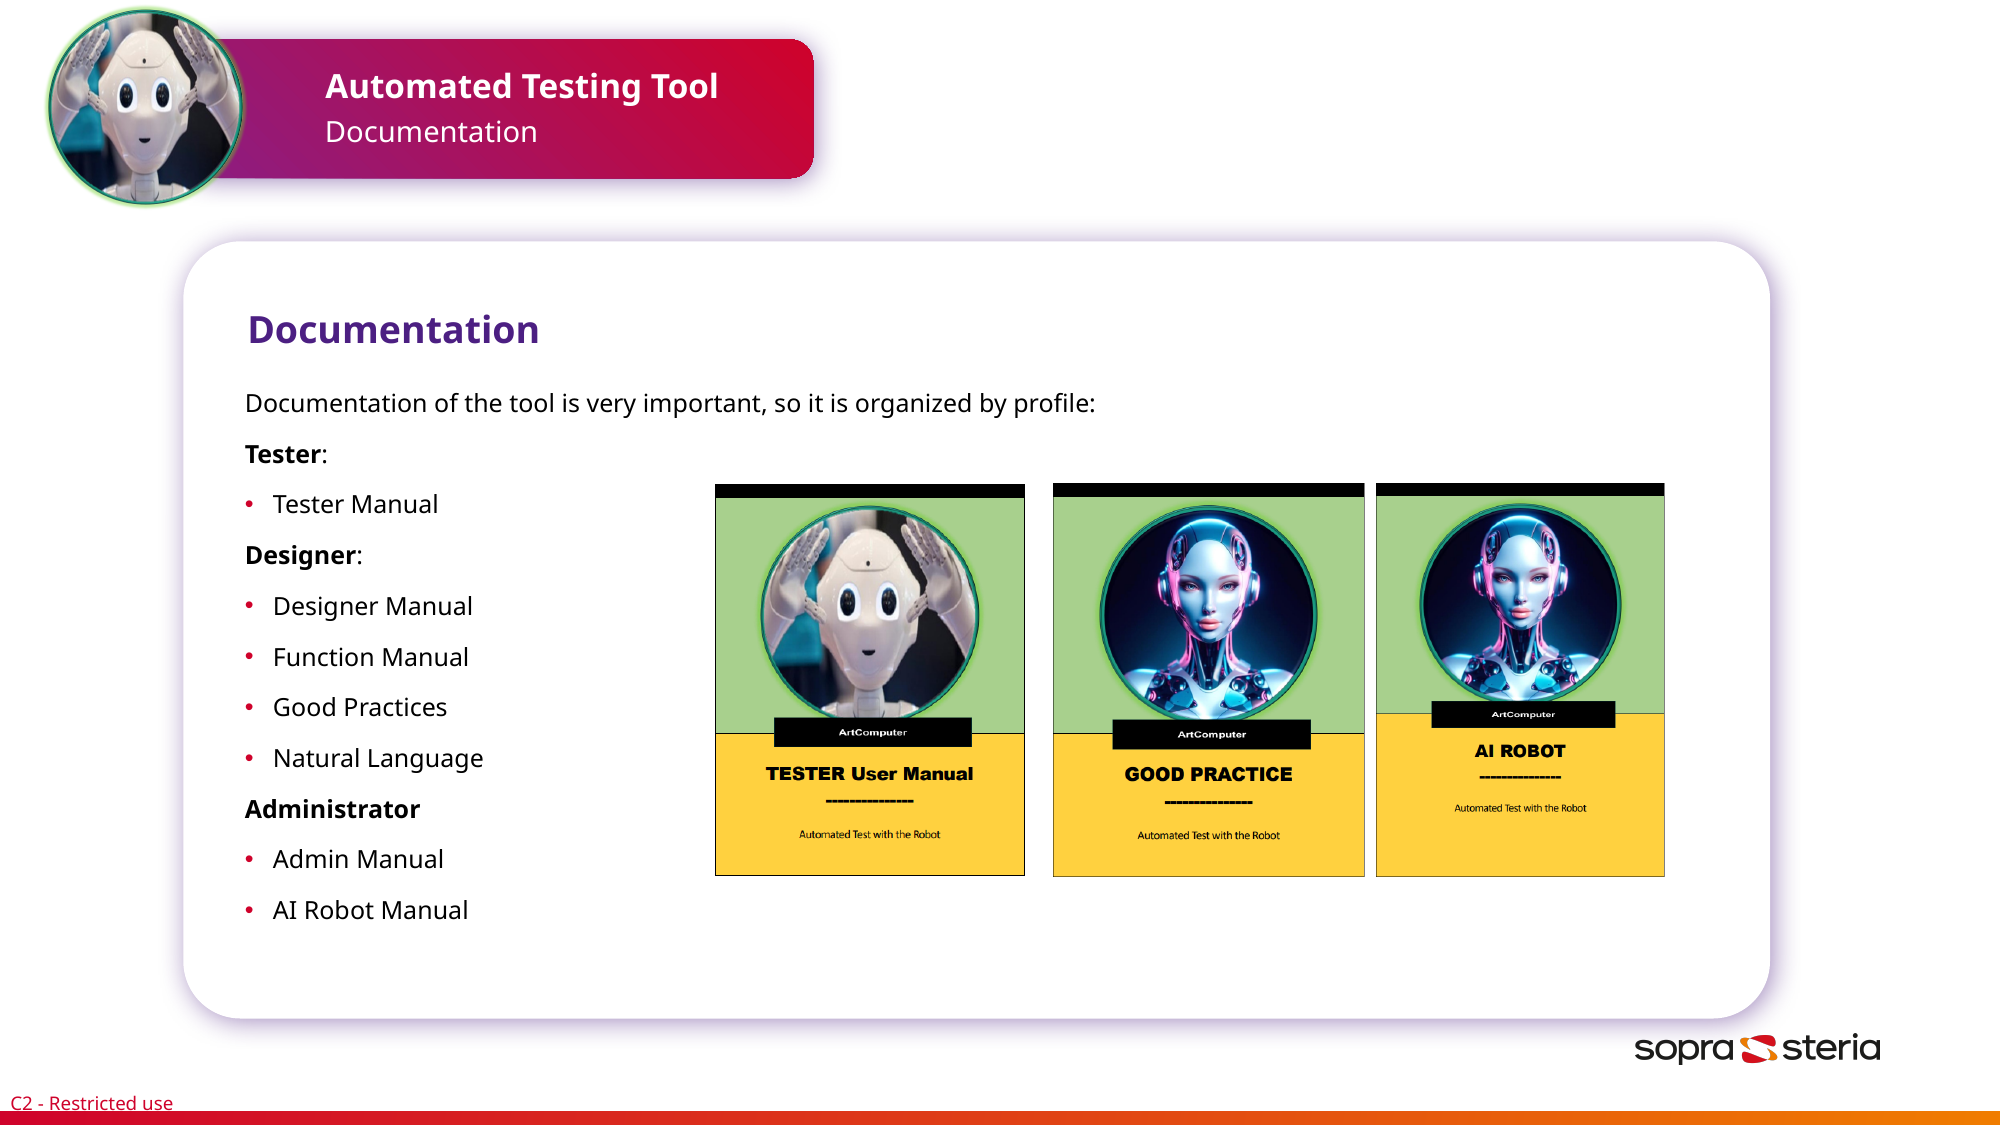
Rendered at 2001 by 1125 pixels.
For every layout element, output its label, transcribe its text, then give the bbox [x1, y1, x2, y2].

text_box Documentation [310, 106, 814, 168]
picture [41, 2, 250, 212]
text_box [182, 240, 1772, 1020]
text_box Documentation of the tool is very important, so it is organized by profile: Tester: Tester Manual Designer: Designer Manual Function Manual Good Practices Natural Language Administrator Admin Manual AI Robot Manual [229, 380, 1689, 975]
text_box Documentation [232, 298, 1026, 360]
text_box [250, 38, 815, 180]
picture [1373, 478, 1665, 877]
picture [1048, 474, 1367, 877]
text_box Automated Testing Tool [310, 58, 804, 106]
picture [1635, 1033, 1880, 1065]
picture [711, 478, 1026, 877]
